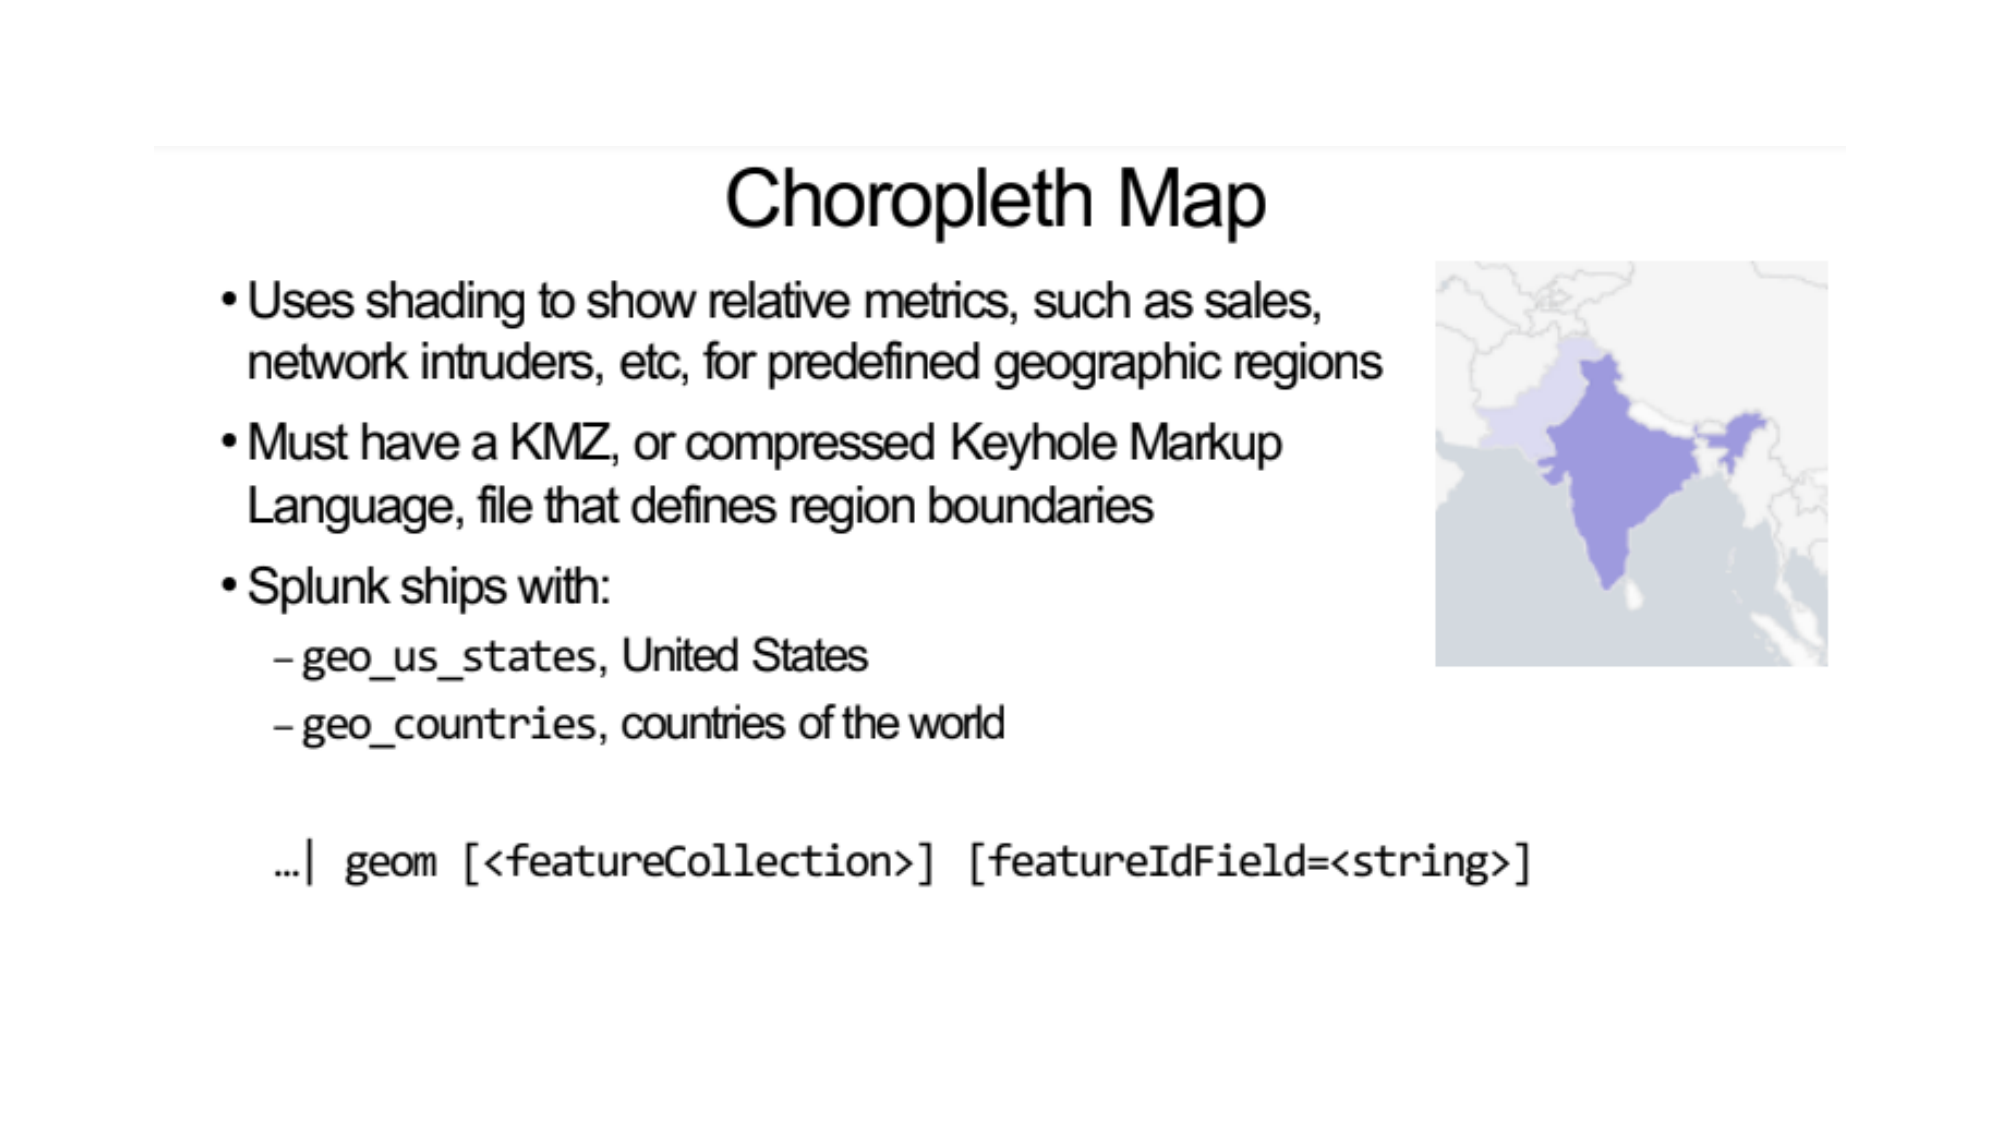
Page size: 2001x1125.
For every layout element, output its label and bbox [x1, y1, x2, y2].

picture [154, 146, 1846, 979]
